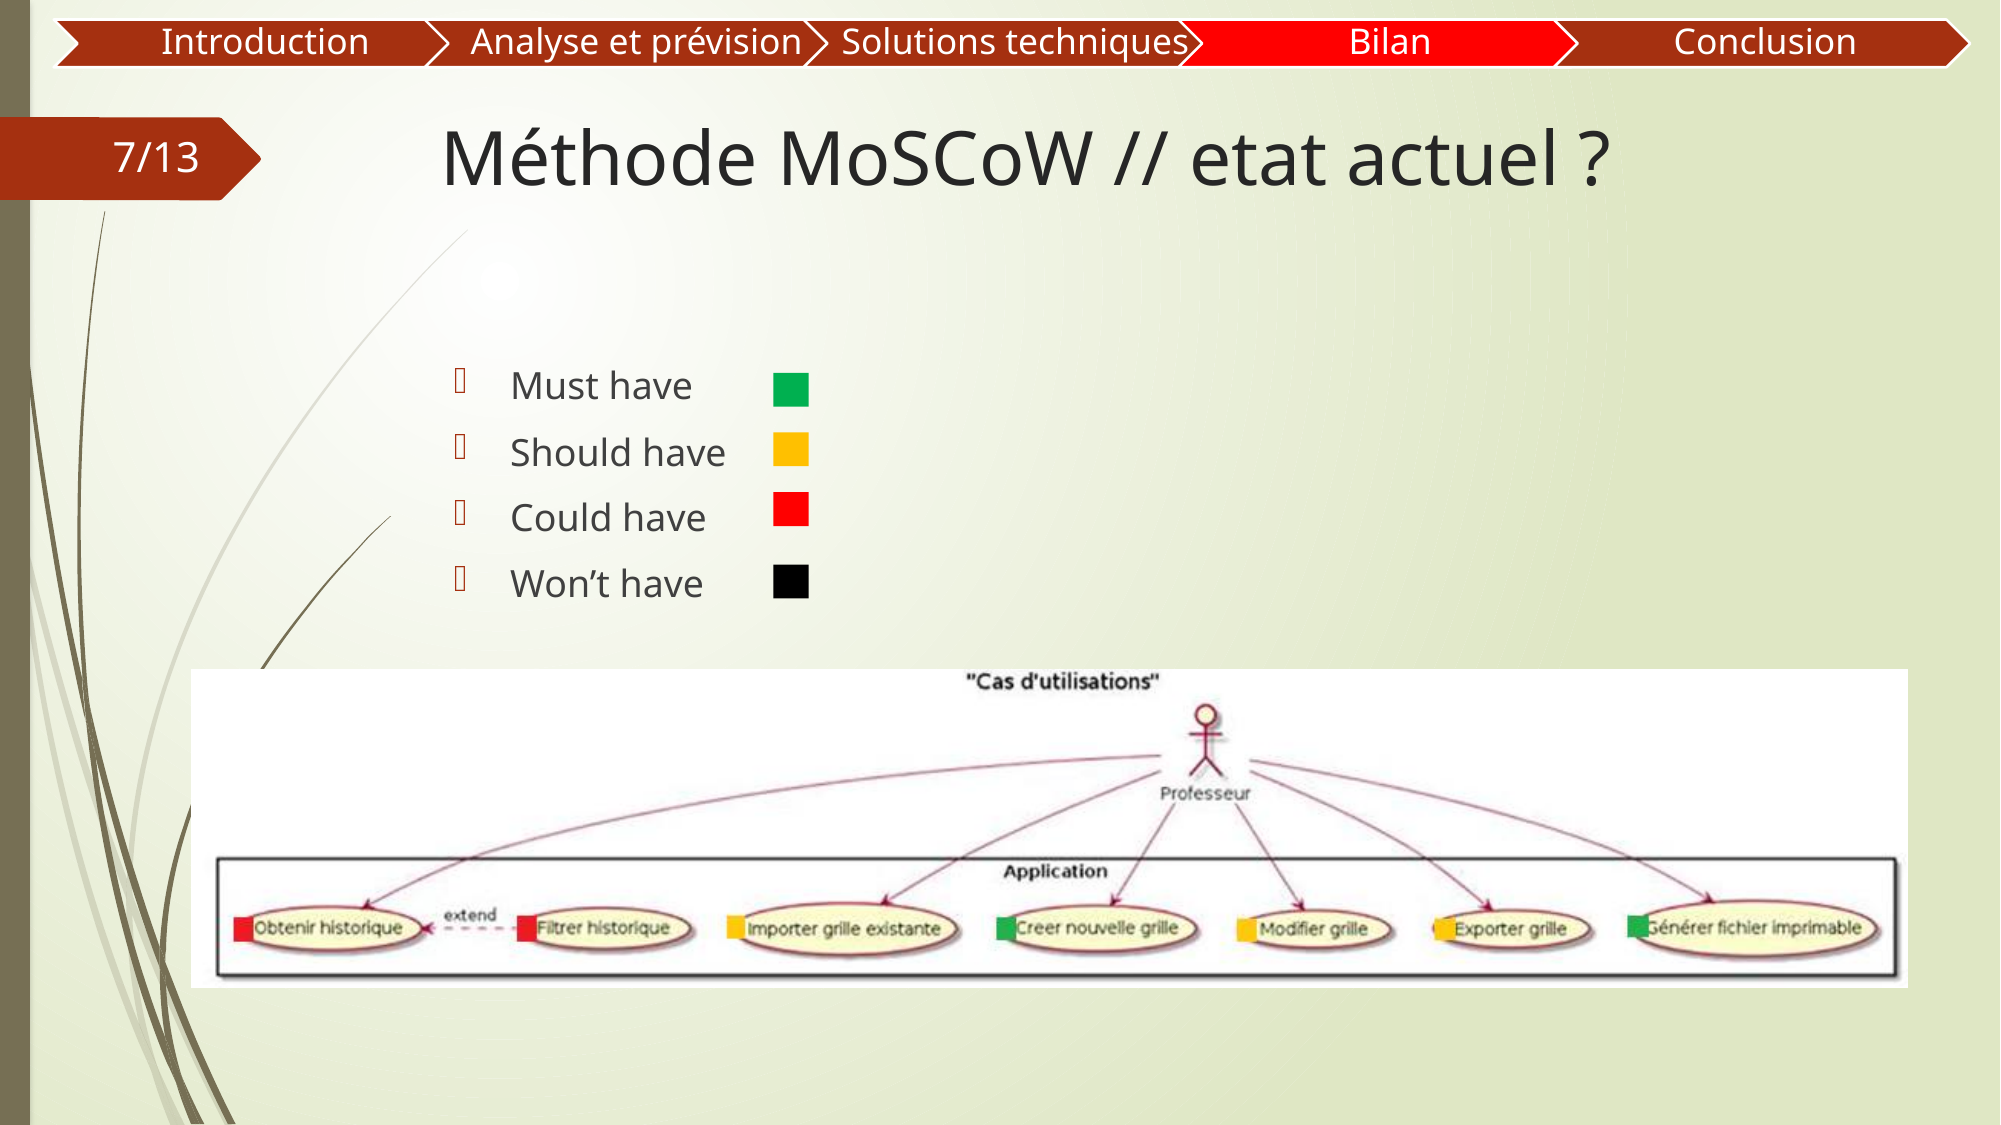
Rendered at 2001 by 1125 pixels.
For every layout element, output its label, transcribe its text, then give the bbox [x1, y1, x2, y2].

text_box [53, 19, 1971, 68]
list Must have Should have Could have Won’t have [438, 355, 1902, 667]
picture [191, 668, 1908, 988]
text_box [772, 491, 810, 527]
title Méthode MoSCoW // etat actuel ? [425, 102, 1888, 313]
text_box [772, 371, 810, 408]
text_box [772, 431, 810, 467]
slide_number 7/13 [87, 129, 216, 190]
text_box [772, 563, 810, 600]
